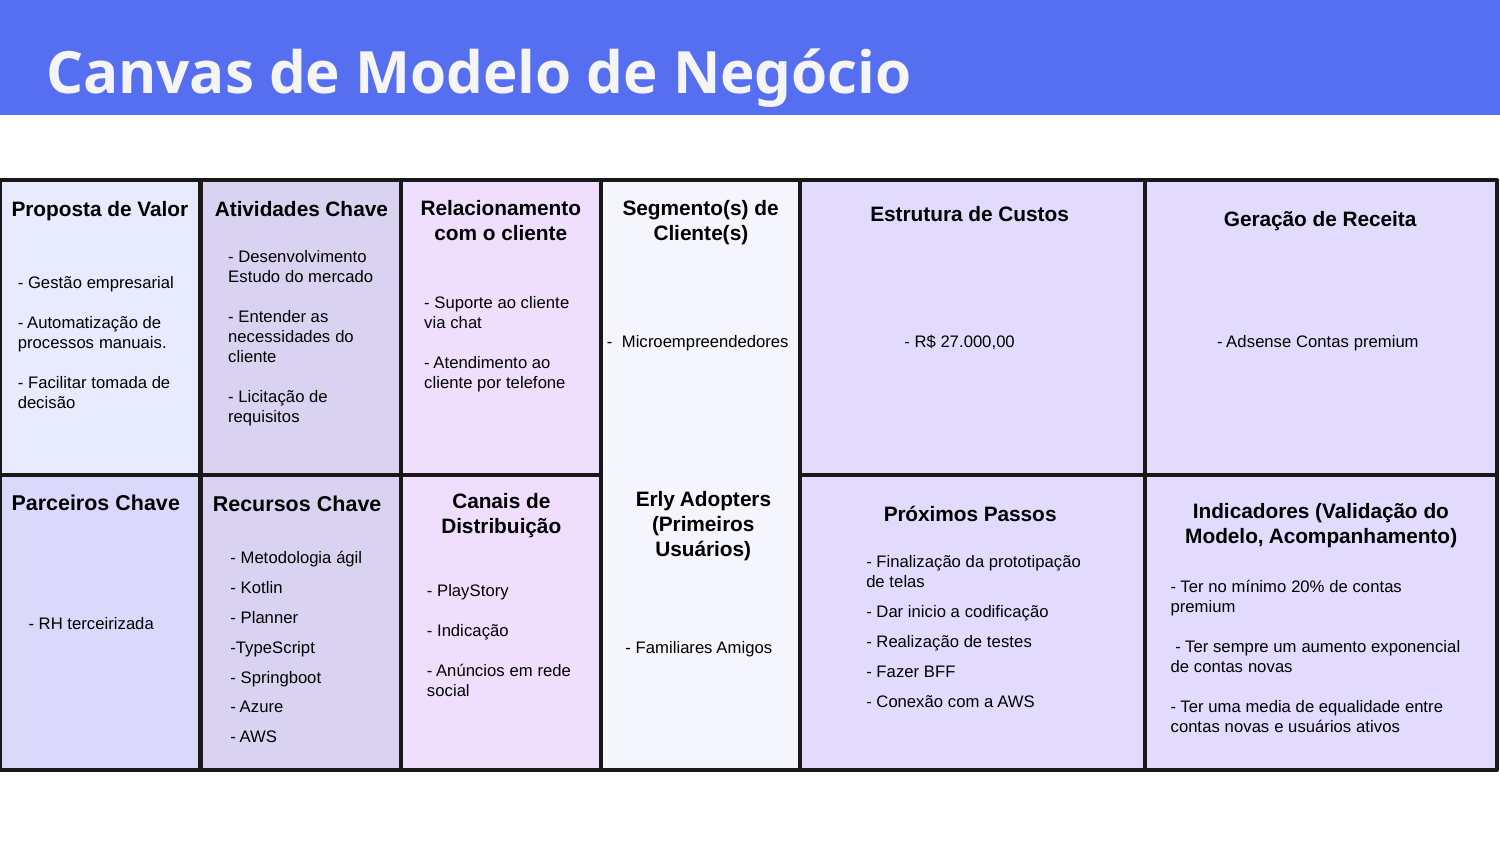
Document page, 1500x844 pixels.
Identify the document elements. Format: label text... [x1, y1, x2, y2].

text_box [199, 523, 399, 772]
text_box [599, 358, 798, 772]
text_box - Gestão empresarial - Automatização de processos manuais. - Facilitar tomada de decisão [3, 264, 199, 420]
text_box Proposta de Valor [0, 188, 199, 229]
text_box Indicadores (Validação do Modelo, Acompanhamento) [1148, 490, 1494, 556]
text_box - Suporte ao cliente via chat - Atendimento ao cliente por telefone [409, 284, 594, 400]
text_box [798, 473, 1143, 772]
text_box [0, 115, 1500, 213]
text_box [199, 178, 399, 188]
text_box - RH terceirizada [13, 605, 188, 640]
text_box - PlayStory - Indicação - Anúncios em rede social [412, 572, 590, 707]
text_box [0, 229, 199, 473]
text_box - Familiares Amigos [610, 629, 790, 665]
text_box - Finalização da prototipação de telas - Dar inicio a codificação - Realização de testes - Fazer BFF - Conexão com a AWS [851, 543, 1097, 719]
text_box - Metodologia ágil - Kotlin - Planner -TypeScript - Springboot - Azure - AWS [215, 529, 386, 754]
text_box [199, 229, 399, 473]
text_box Canvas de Modelo de Negócio [30, 22, 1260, 115]
text_box [0, 178, 199, 188]
text_box [399, 178, 599, 473]
text_box - Adsense Contas premium [1202, 322, 1440, 358]
text_box [798, 178, 1143, 473]
text_box [599, 178, 798, 322]
text_box Recursos Chave [198, 482, 399, 523]
text_box Atividades Chave [199, 188, 399, 229]
text_box [399, 473, 599, 772]
text_box - Ter no mínimo 20% de contas premium - Ter sempre um aumento exponencial de contas novas - Ter uma media de equalidade entre contas novas e usuários ativos [1155, 568, 1487, 744]
text_box Relacionamento com o cliente [405, 187, 597, 253]
text_box - Microempreendedores [592, 322, 806, 358]
text_box [199, 473, 399, 482]
text_box Segmento(s) de Cliente(s) [600, 187, 801, 253]
text_box Próximos Passos [868, 493, 1075, 533]
text_box Parceiros Chave [0, 481, 197, 523]
text_box - R$ 27.000,00 [889, 322, 1057, 358]
text_box [1143, 473, 1499, 772]
text_box [0, 473, 199, 772]
text_box [0, 0, 1500, 115]
text_box [1143, 178, 1499, 474]
text_box Estrutura de Custos [855, 193, 1089, 234]
text_box Erly Adopters (Primeiros Usuários) [603, 477, 804, 568]
text_box - Desenvolvimento Estudo do mercado - Entender as necessidades do cliente - Licitação de requisitos [213, 238, 393, 433]
text_box Geração de Receita [1209, 198, 1434, 238]
text_box Canais de Distribuição [415, 480, 587, 546]
